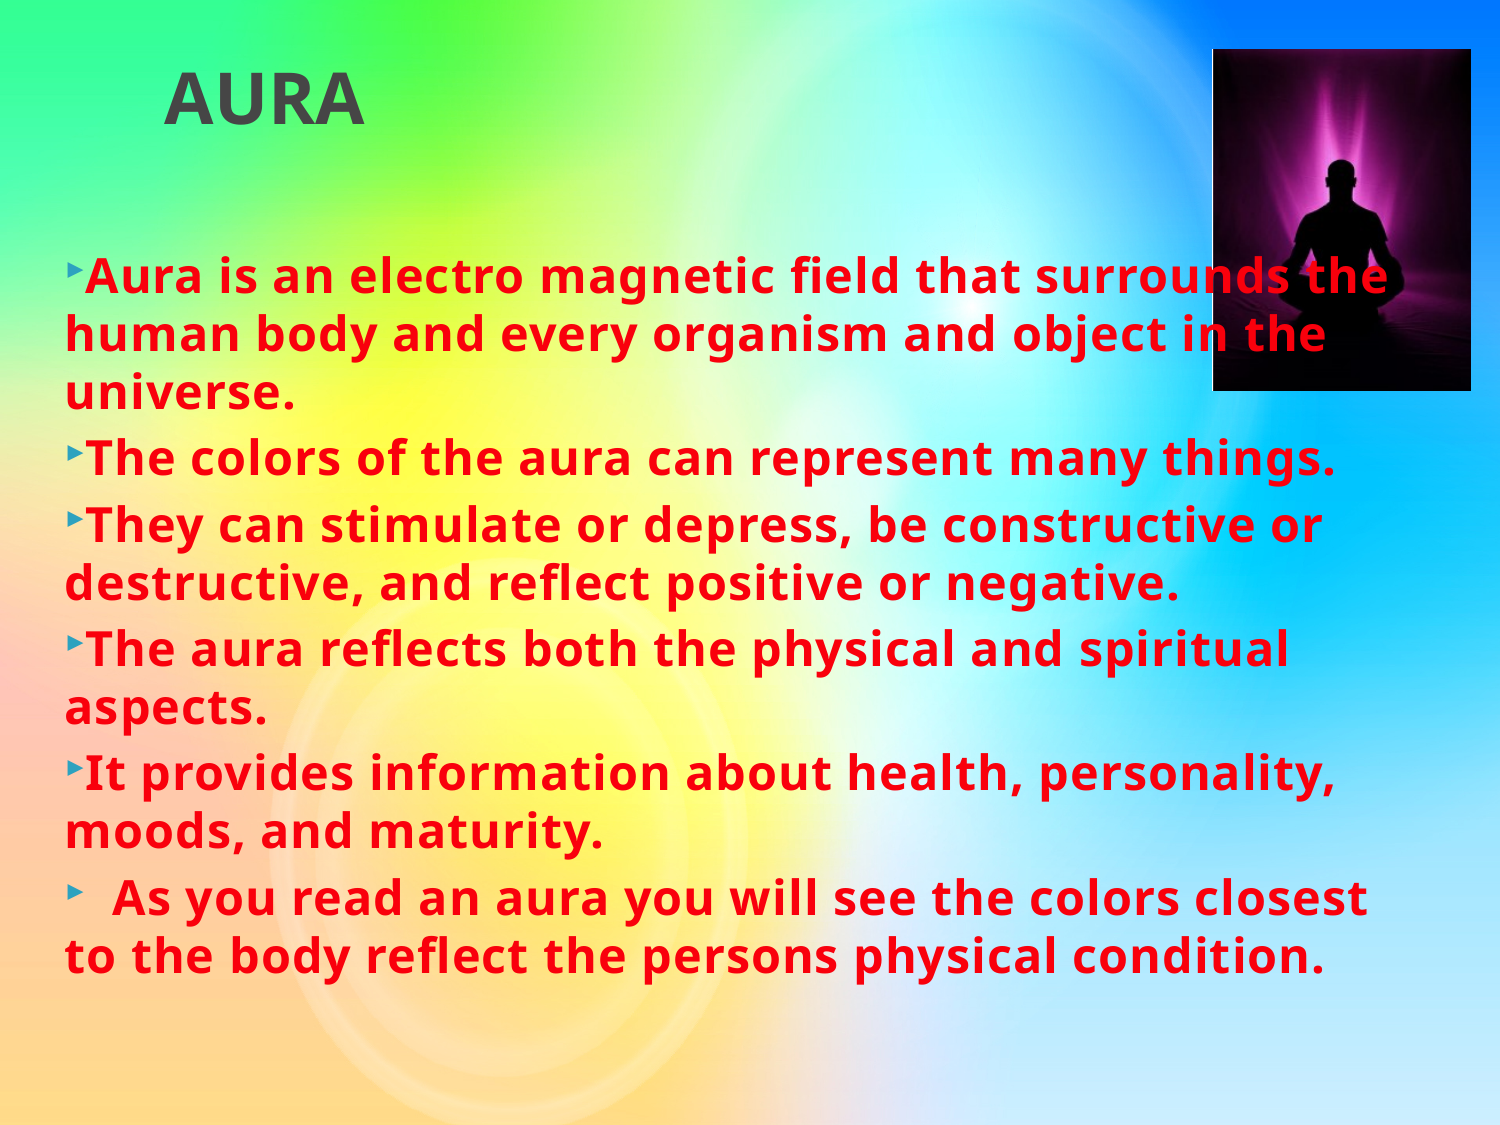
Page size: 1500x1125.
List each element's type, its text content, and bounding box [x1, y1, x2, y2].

picture [0, 0, 1500, 1125]
list Aura is an electro magnetic field that surrounds the human body and every organism and object in the universe. The colors of the aura can represent many things. They can stimulate or depress, be constructive or destructive, and reflect positive or negative. The aura reflects both the physical and spiritual aspects. It provides information about health, personality, moods, and maturity. As you read an aura you will see the colors closest to the body reflect the persons physical condition. [50, 237, 1425, 1038]
title AURA [75, 45, 1425, 233]
